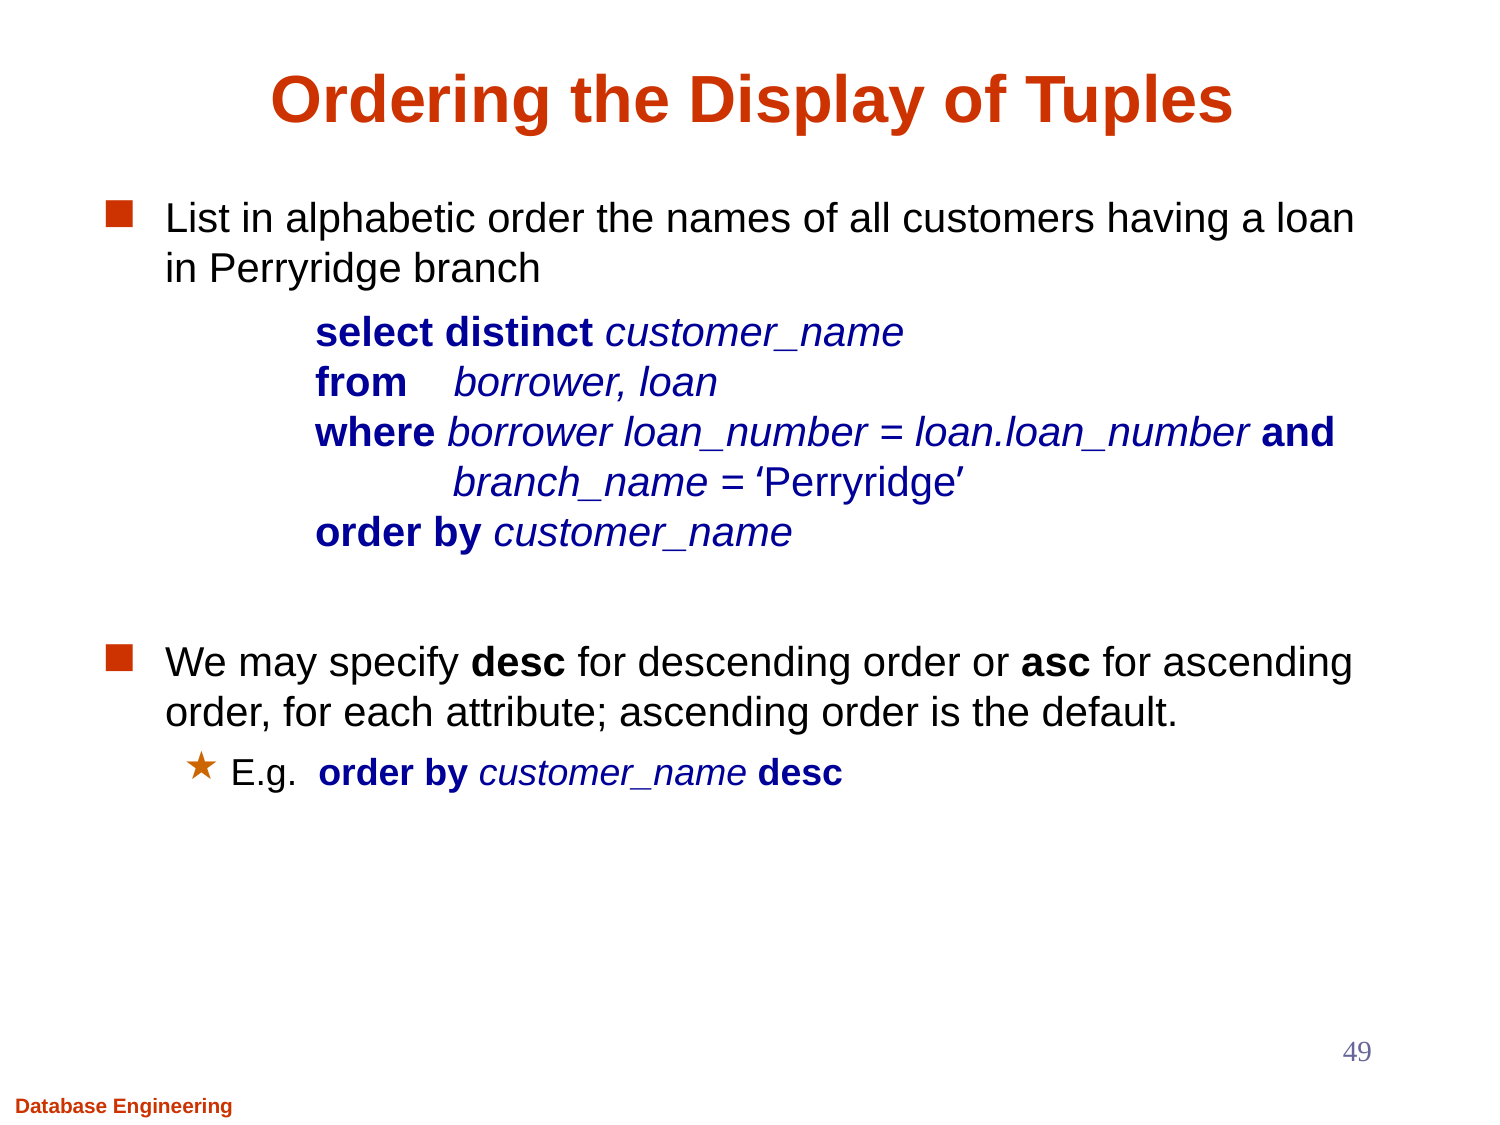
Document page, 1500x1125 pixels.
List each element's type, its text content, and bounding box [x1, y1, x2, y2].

title Ordering the Display of Tuples [90, 32, 1416, 144]
slide_number 49 [1074, 1024, 1388, 1101]
list List in alphabetic order the names of all customers having a loan in Perryridge branch select distinct customer_name from borrower, loan where borrower loan_number = loan.loan_number and branch_name = ‘Perryridge’ order by customer_name We may specify desc for descending order or asc for ascending order, for each attribute; ascending order is the default. E.g. order by customer_name desc [93, 182, 1382, 869]
